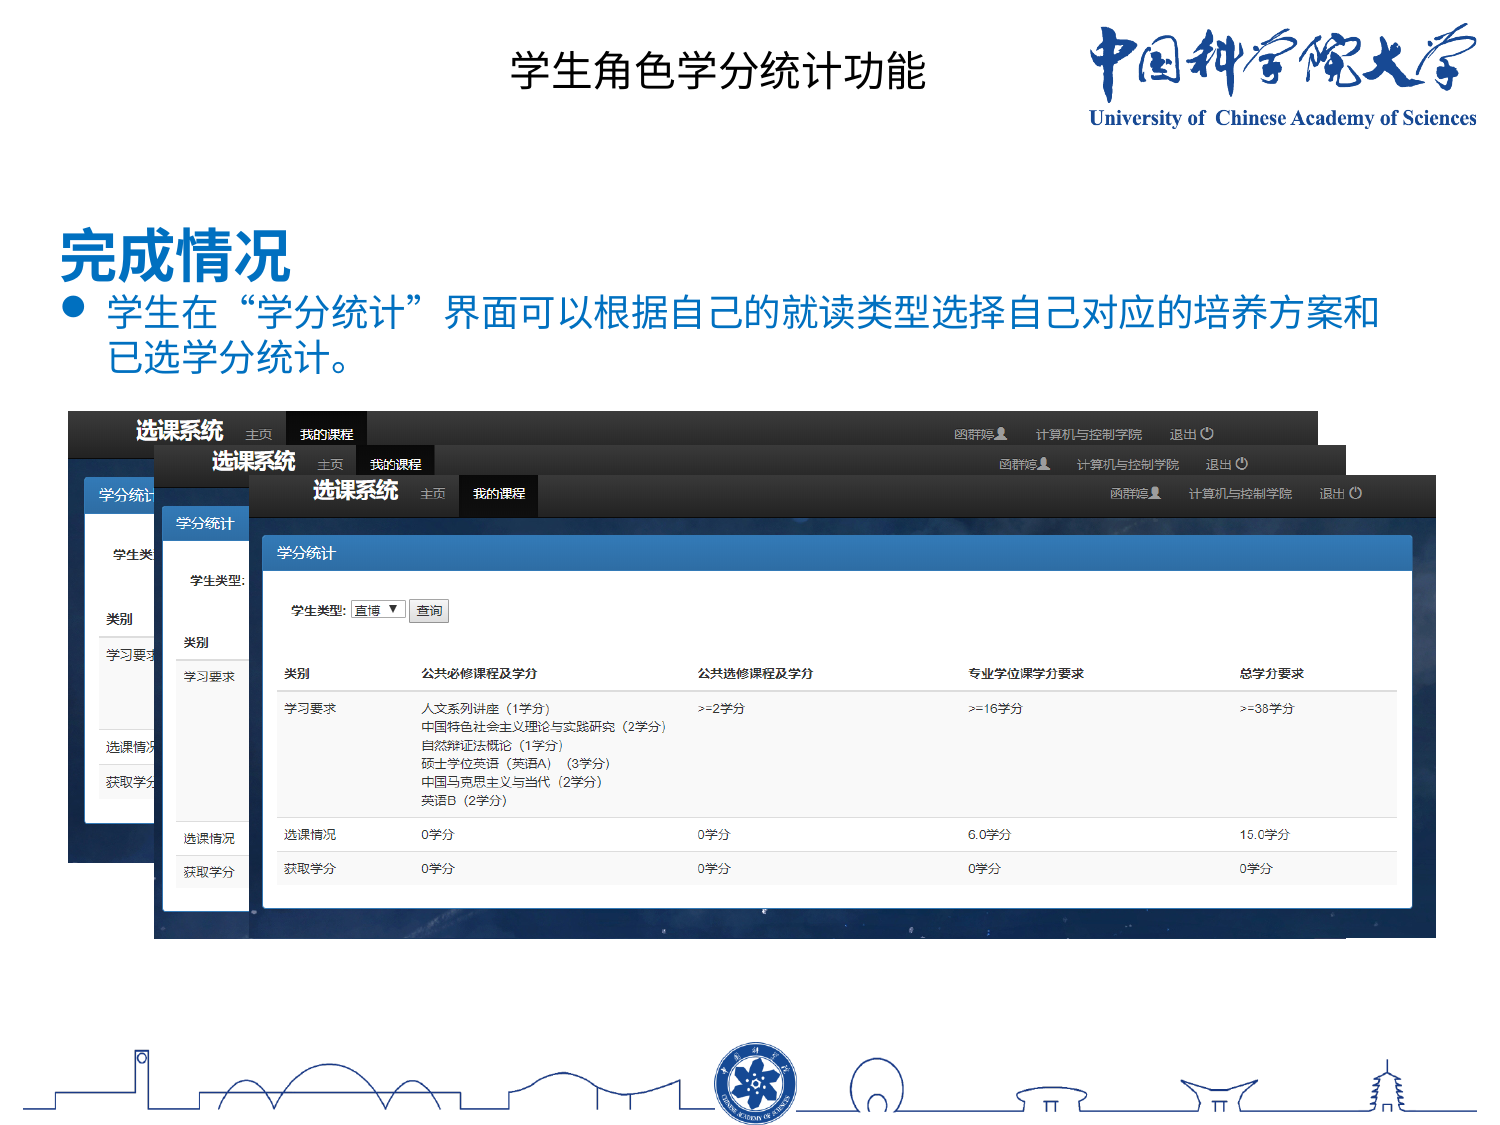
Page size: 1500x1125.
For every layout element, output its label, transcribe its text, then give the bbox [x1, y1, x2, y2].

text_box 完成情况 学生在“学分统计”界面可以根据自己的就读类型选择自己对应的培养方案和已选学分统计。 [48, 213, 1420, 600]
picture [68, 411, 1437, 939]
text_box 学生角色学分统计功能 [508, 44, 929, 95]
picture [23, 1039, 1477, 1125]
picture [1078, 23, 1477, 129]
